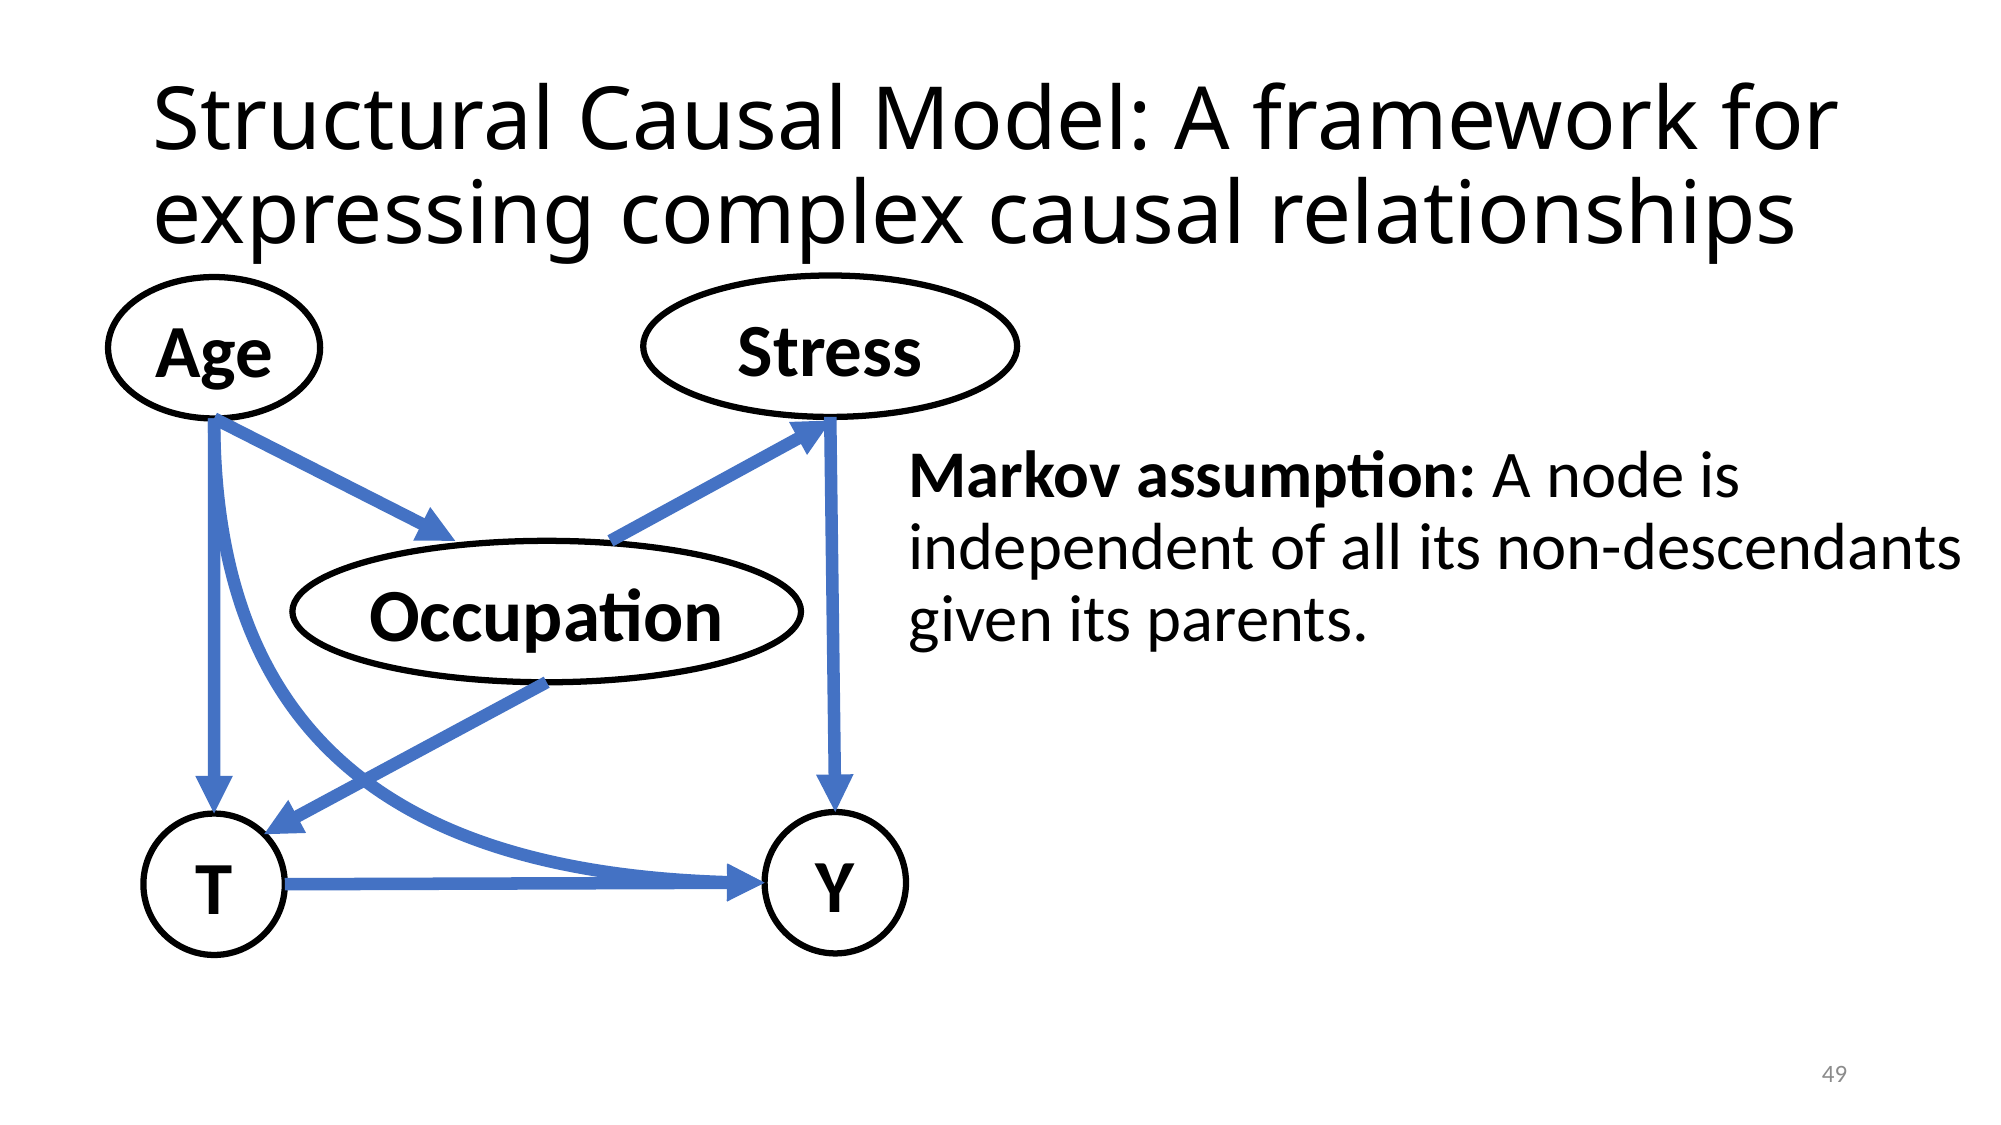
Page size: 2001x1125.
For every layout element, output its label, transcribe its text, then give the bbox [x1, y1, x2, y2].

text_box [214, 418, 257, 541]
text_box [830, 416, 836, 812]
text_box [257, 375, 722, 926]
text_box T [142, 812, 273, 957]
title Structural Causal Model: A framework for expressing complex causal relationships [137, 59, 1863, 278]
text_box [722, 420, 831, 541]
text_box Stress [642, 274, 1019, 418]
text_box Y [763, 811, 908, 955]
slide_number 49 [1412, 1042, 1863, 1103]
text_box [264, 682, 547, 835]
text_box Occupation [722, 559, 803, 664]
text_box Age [106, 275, 322, 420]
